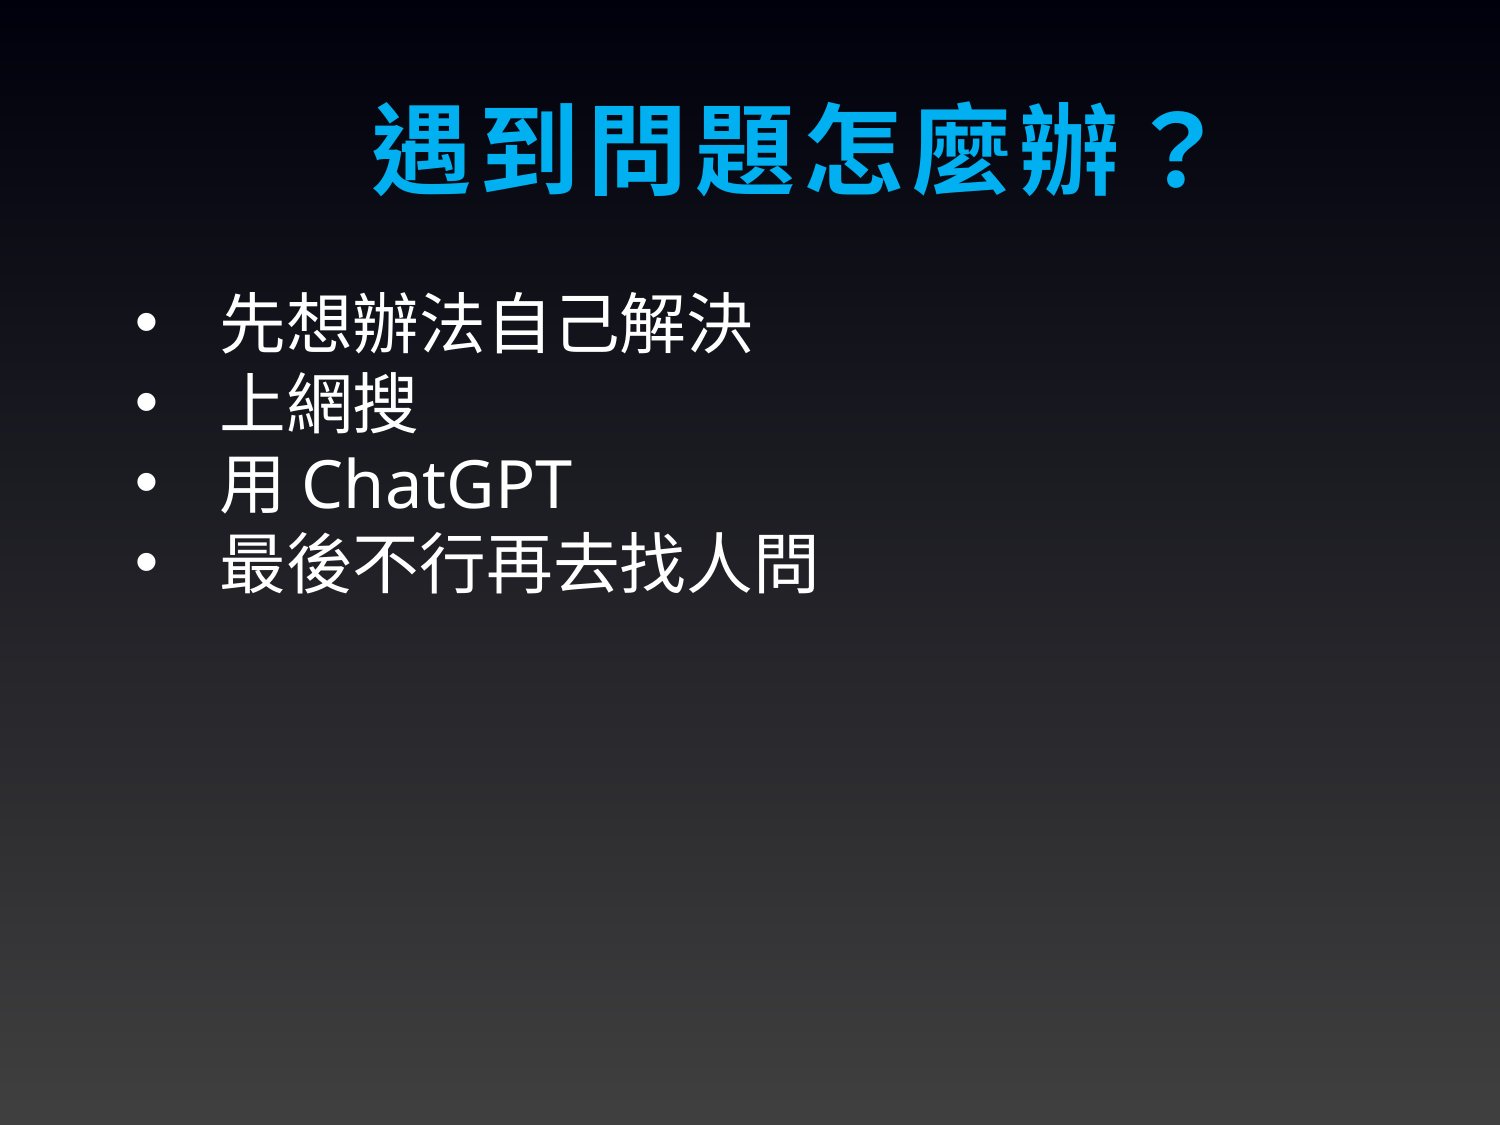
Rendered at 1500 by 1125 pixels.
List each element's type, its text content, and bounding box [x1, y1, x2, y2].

text_box 遇到問題怎麼辦？ [356, 60, 1144, 223]
text_box 先想辦法自己解決 上網搜 用ChatGPT 最後不行再去找人問 [120, 274, 1446, 609]
